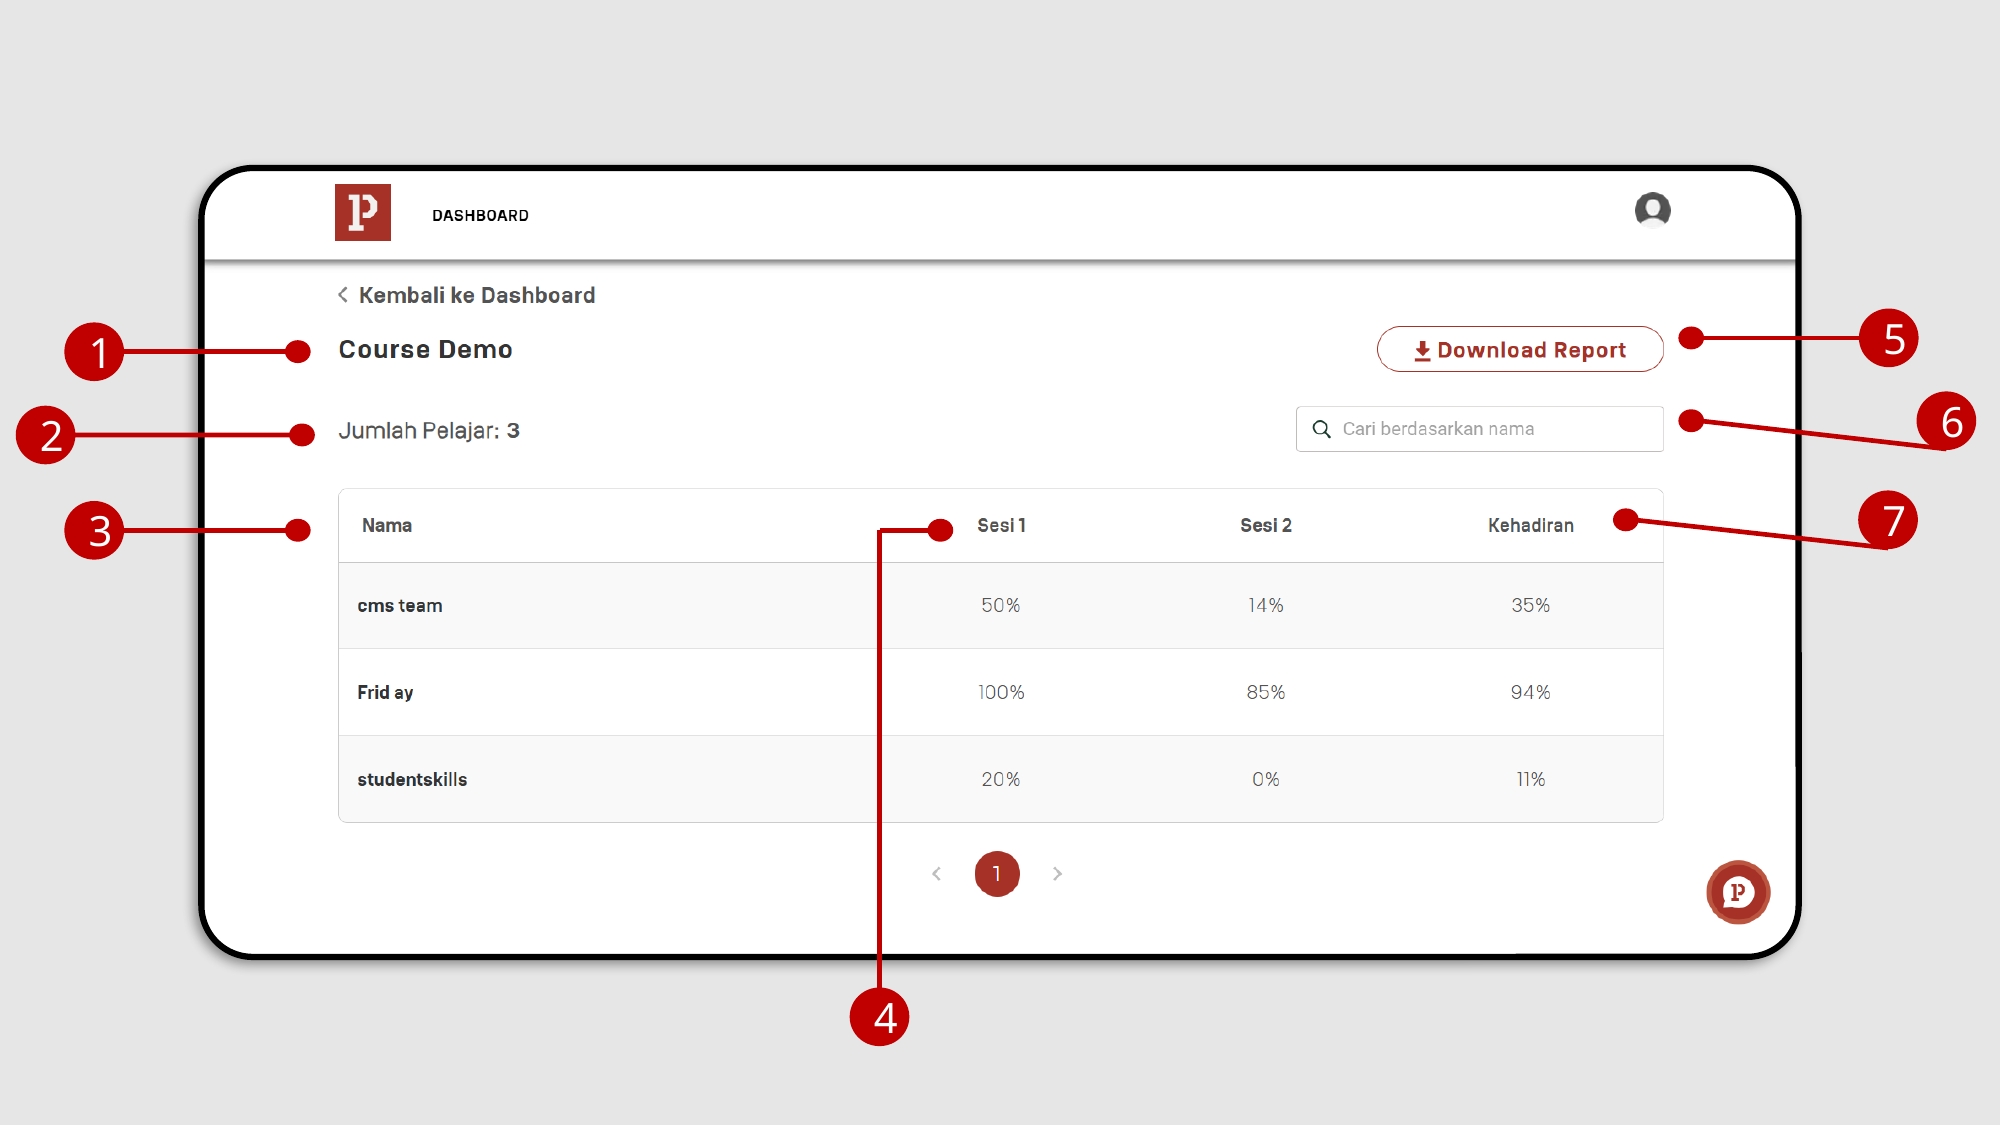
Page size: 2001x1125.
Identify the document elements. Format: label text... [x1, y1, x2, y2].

text_box 7 [1858, 490, 1918, 550]
text_box 1 [64, 322, 125, 382]
text_box 4 [849, 987, 910, 1047]
text_box 6 [1916, 391, 1977, 451]
text_box 3 [64, 500, 125, 560]
text_box 2 [15, 405, 76, 465]
text_box 5 [1858, 308, 1919, 368]
picture [201, 167, 1799, 957]
